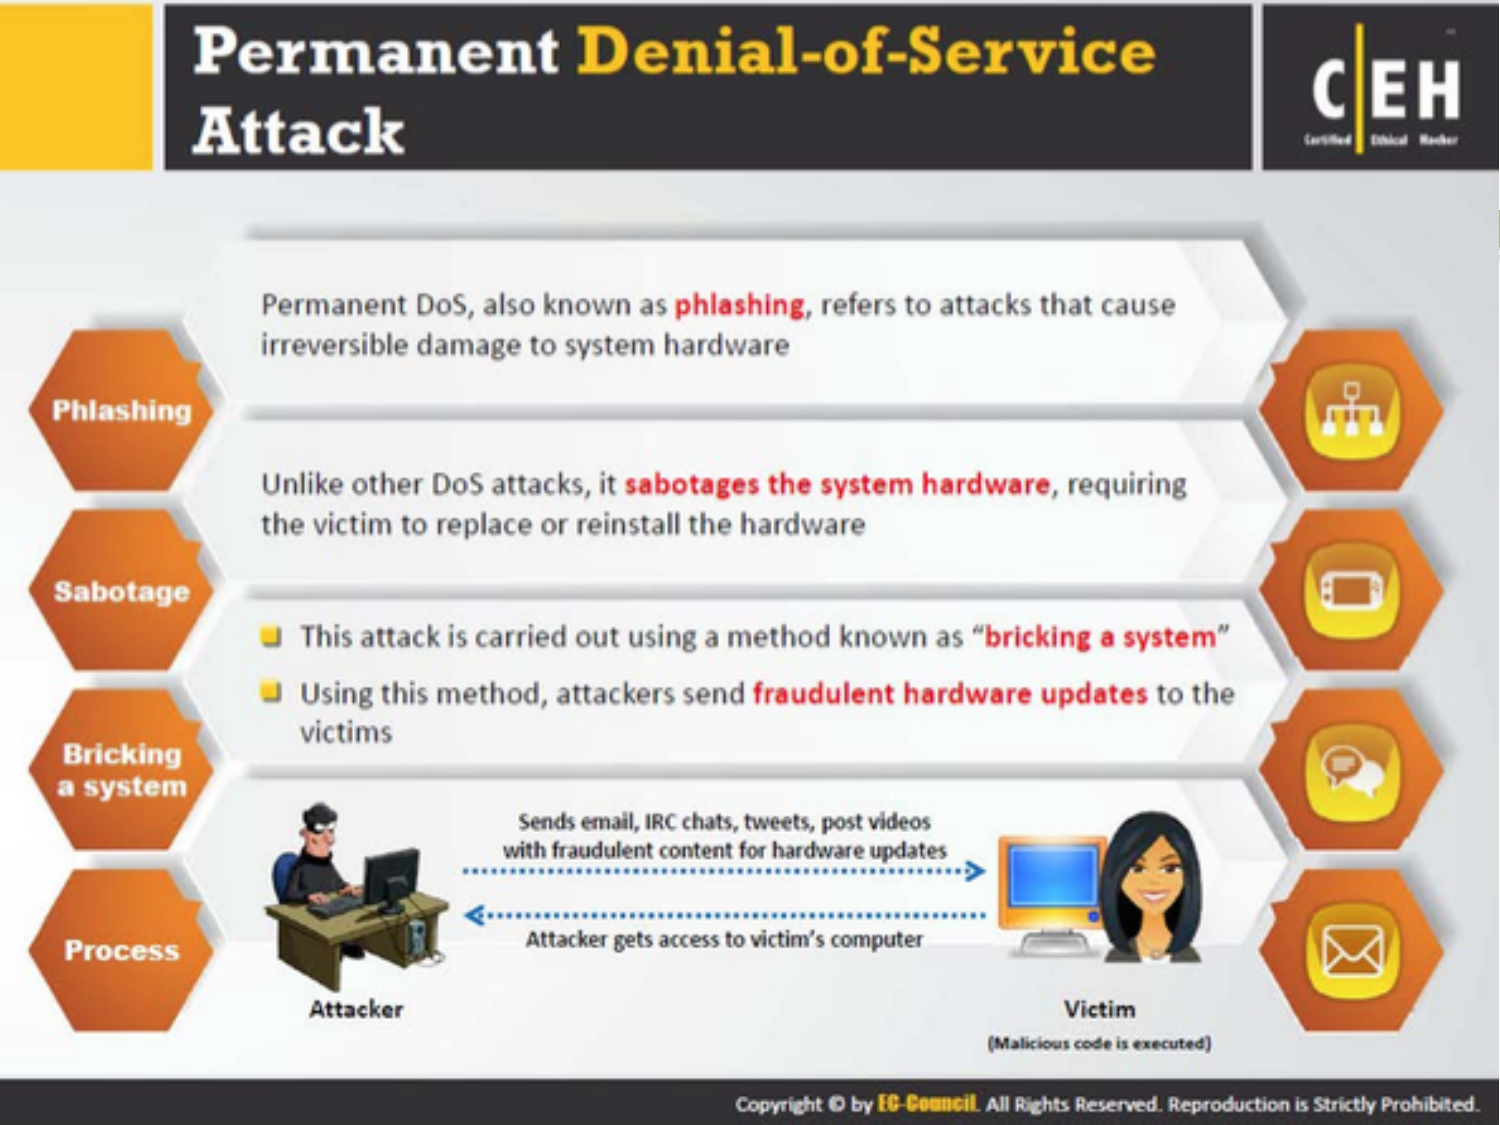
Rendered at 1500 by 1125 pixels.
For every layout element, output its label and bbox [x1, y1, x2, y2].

list [0, 0, 1500, 1125]
